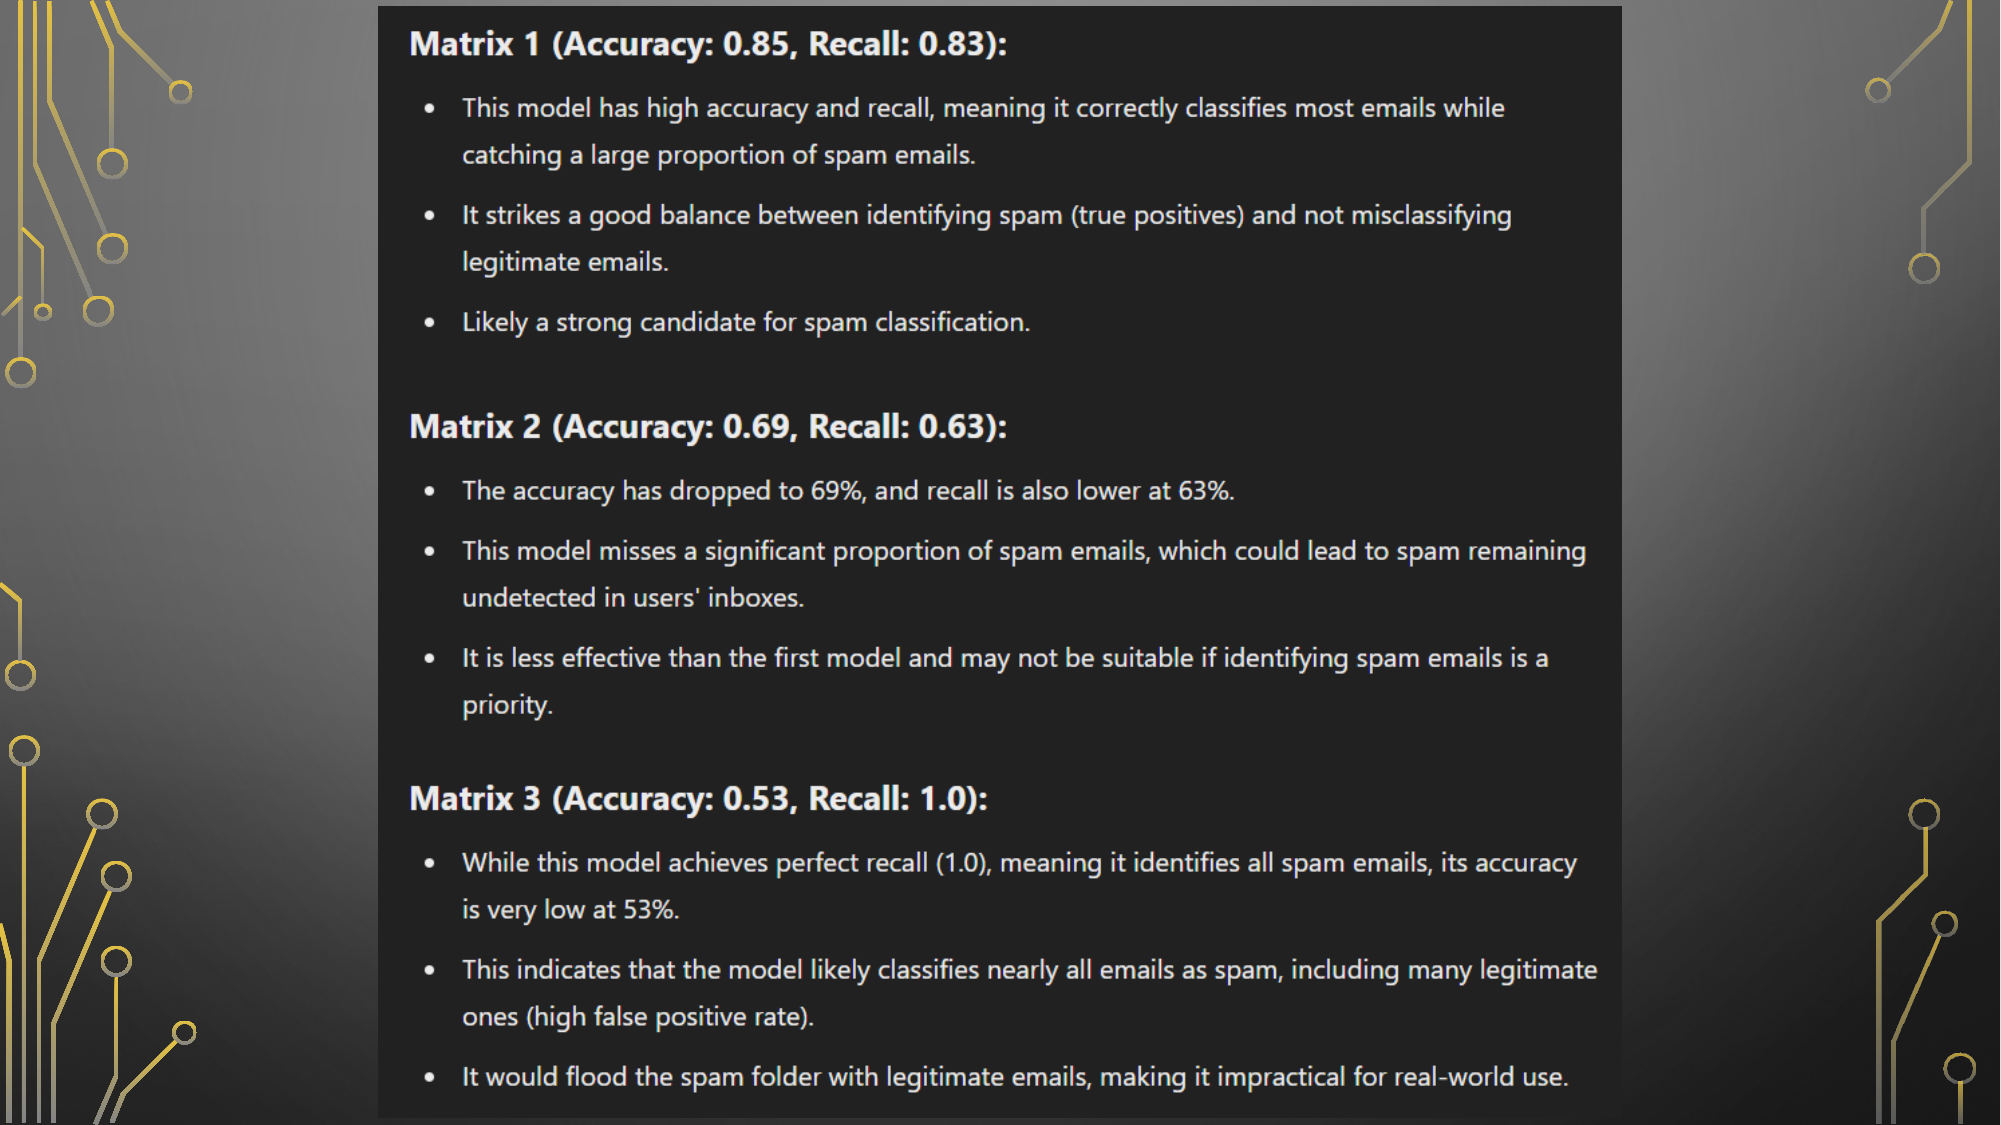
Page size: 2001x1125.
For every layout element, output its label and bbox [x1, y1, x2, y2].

picture [378, 6, 1622, 1119]
